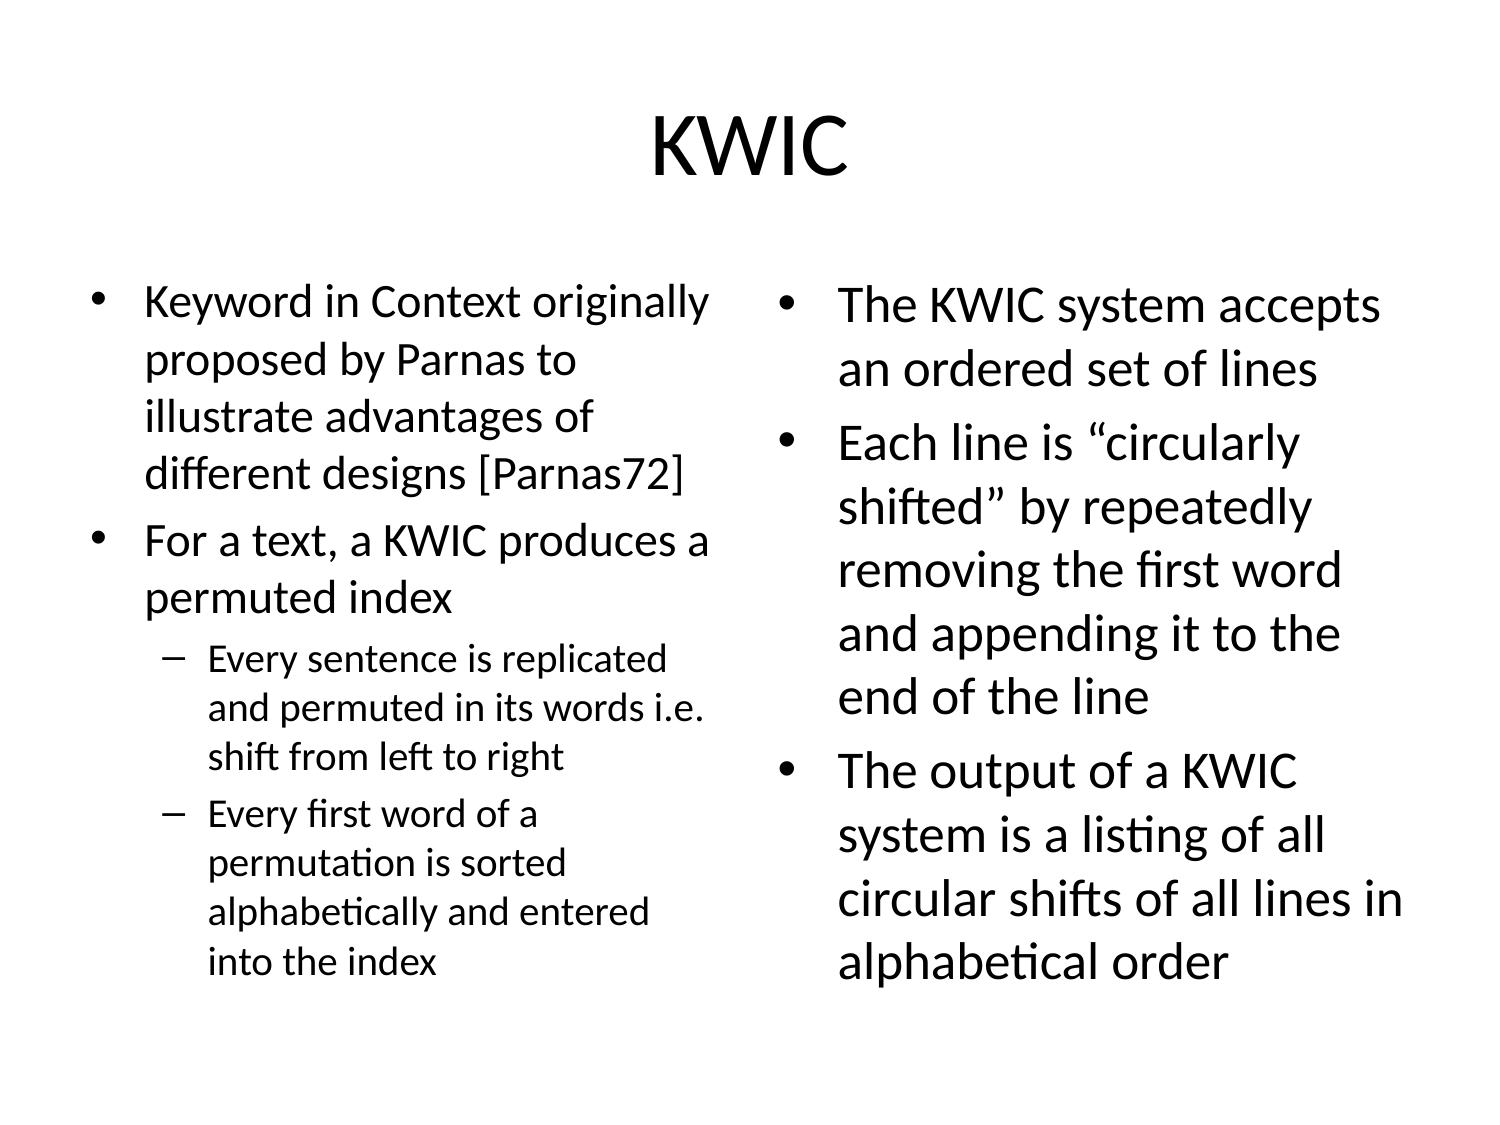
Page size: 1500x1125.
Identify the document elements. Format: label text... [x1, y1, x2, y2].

title KWIC [75, 45, 1425, 233]
list Keyword in Context originally proposed by Parnas to illustrate advantages of different designs [Parnas72] For a text, a KWIC produces a permuted index Every sentence is replicated and permuted in its words i.e. shift from left to right Every first word of a permutation is sorted alphabetically and entered into the index [75, 262, 738, 1005]
list The KWIC system accepts an ordered set of lines Each line is “circularly shifted” by repeatedly removing the first word and appending it to the end of the line The output of a KWIC system is a listing of all circular shifts of all lines in alphabetical order [762, 262, 1425, 1005]
